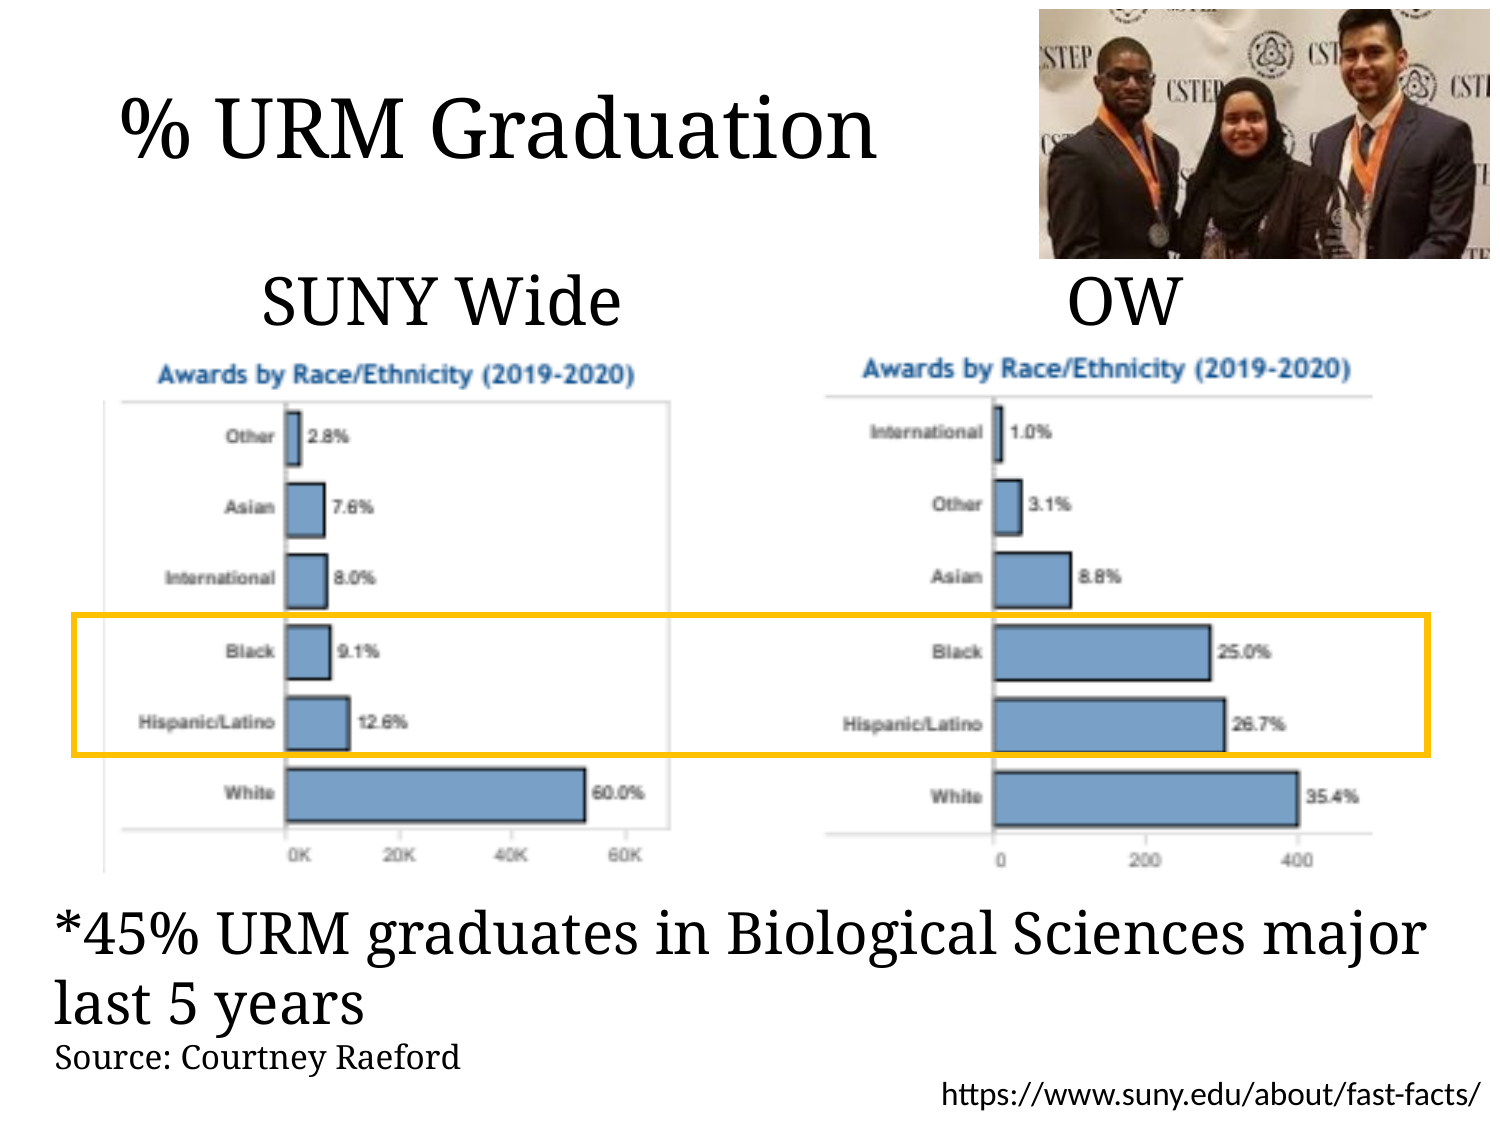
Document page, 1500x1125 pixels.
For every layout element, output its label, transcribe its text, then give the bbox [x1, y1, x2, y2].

text_box *45% URM graduates in Biological Sciences major last 5 years Source: Courtney Raeford [39, 888, 1494, 1084]
picture [821, 341, 1373, 894]
text_box OW [1051, 259, 1212, 341]
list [103, 341, 679, 889]
picture [1039, 9, 1490, 259]
text_box [679, 614, 821, 756]
text_box SUNY Wide [246, 223, 679, 341]
text_box https://www.suny.edu/about/fast-facts/ [926, 1064, 1497, 1120]
text_box [1373, 614, 1428, 756]
text_box [73, 614, 103, 756]
title % URM Graduation [103, 22, 1039, 240]
